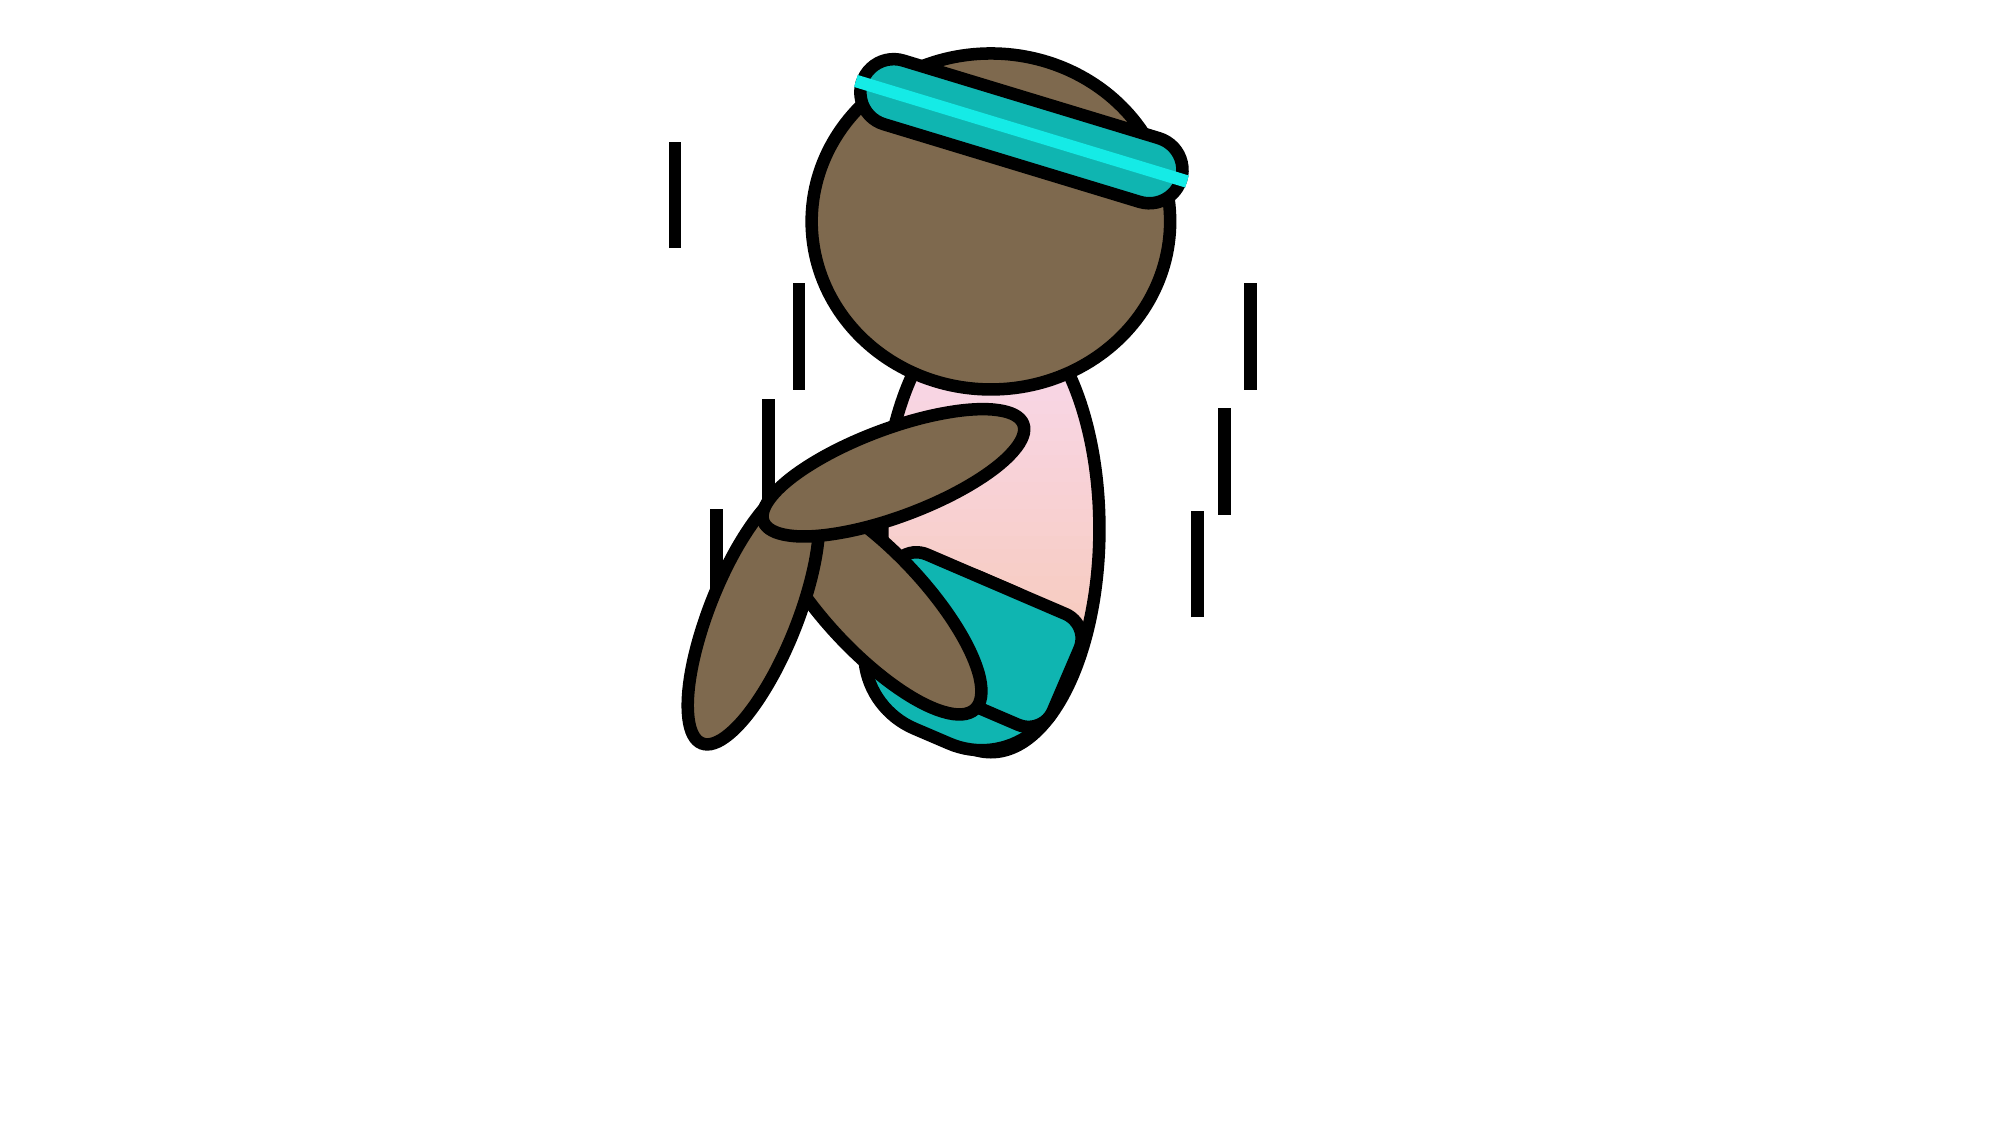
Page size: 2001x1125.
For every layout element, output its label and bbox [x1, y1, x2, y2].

text_box [1065, 181, 1180, 205]
text_box [880, 374, 1101, 636]
text_box [686, 508, 820, 746]
text_box [923, 51, 1094, 82]
text_box [861, 576, 1067, 743]
text_box [863, 57, 980, 82]
text_box [807, 528, 921, 661]
text_box [760, 407, 1026, 539]
text_box [810, 104, 1172, 392]
text_box [861, 82, 1182, 181]
